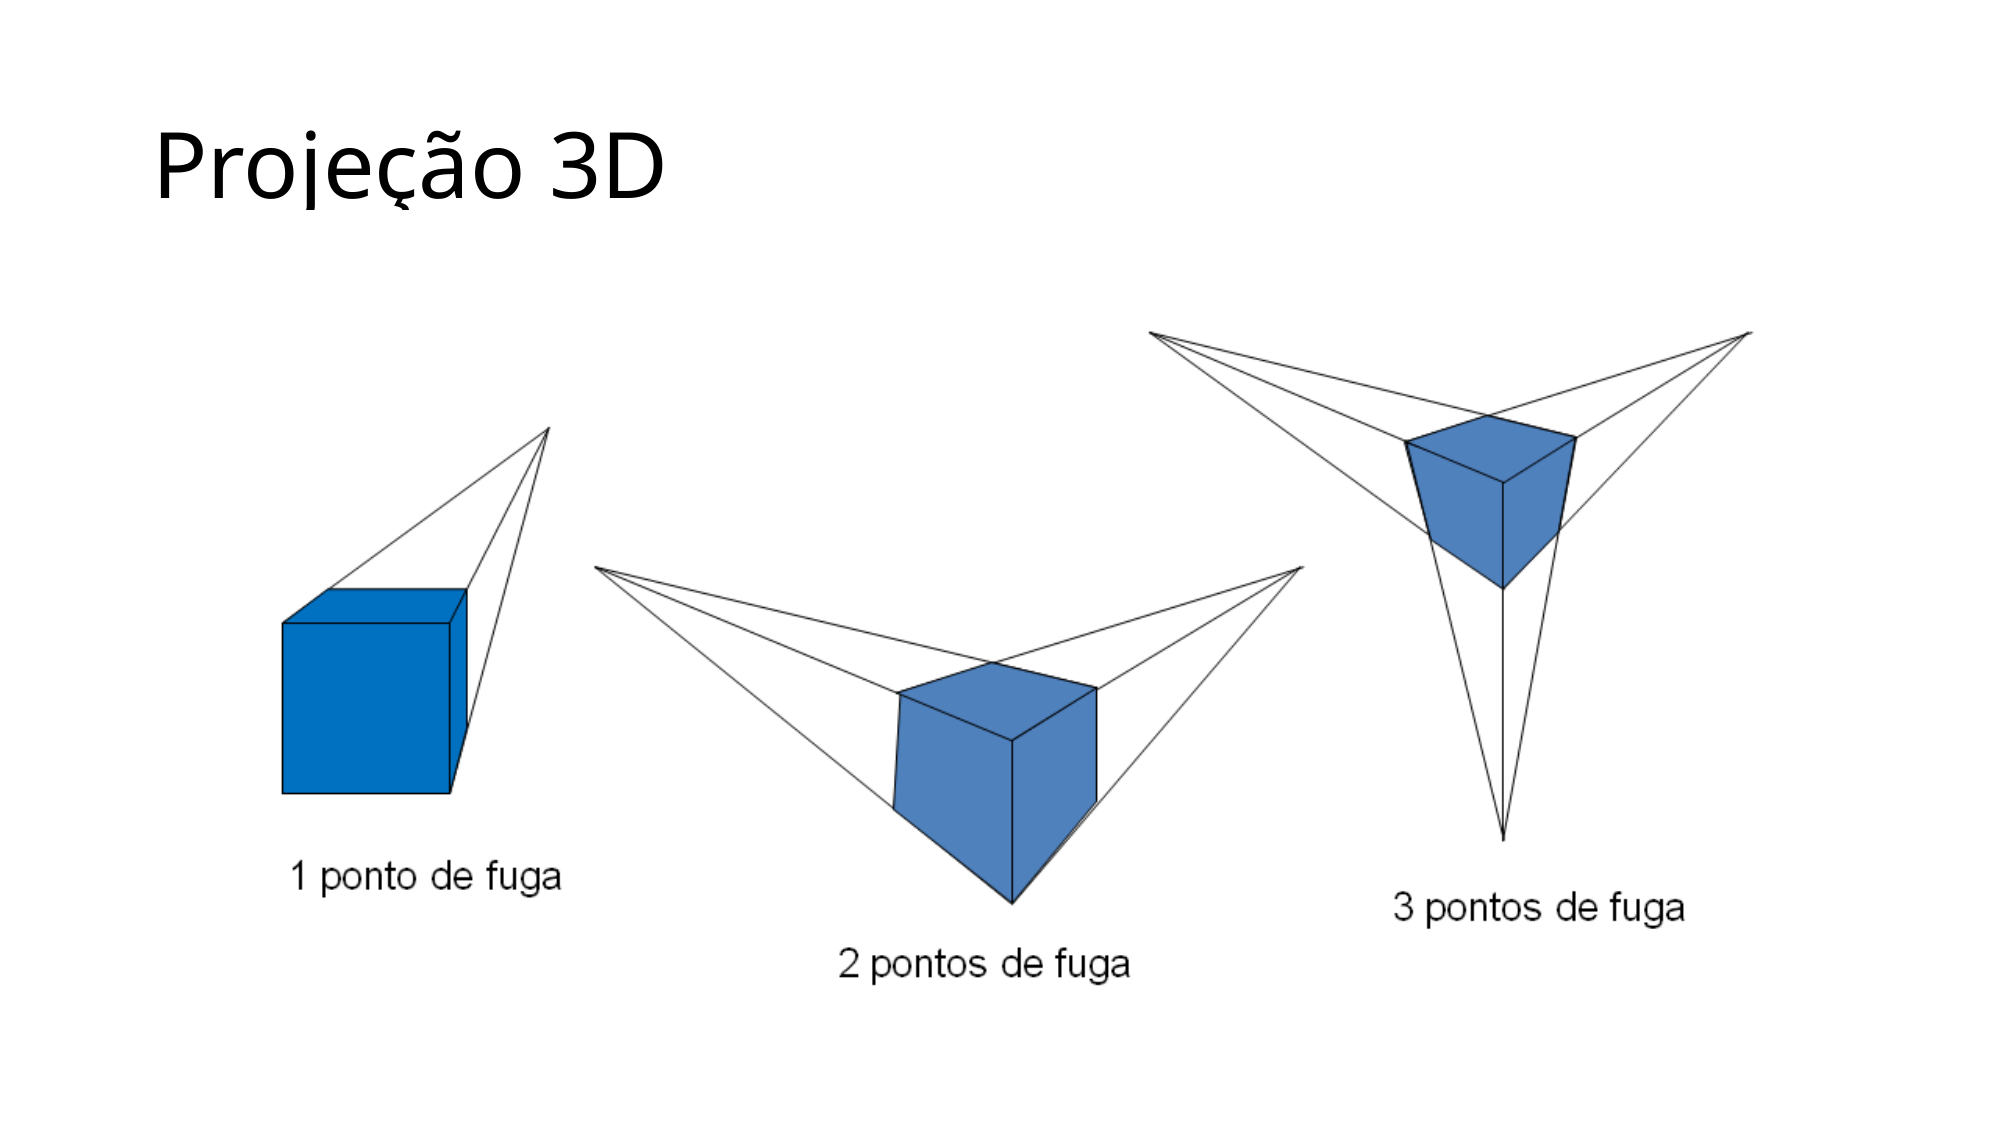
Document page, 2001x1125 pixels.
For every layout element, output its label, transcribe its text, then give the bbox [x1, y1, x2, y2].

title Projeção 3D [137, 59, 1863, 278]
picture [231, 210, 1768, 1015]
